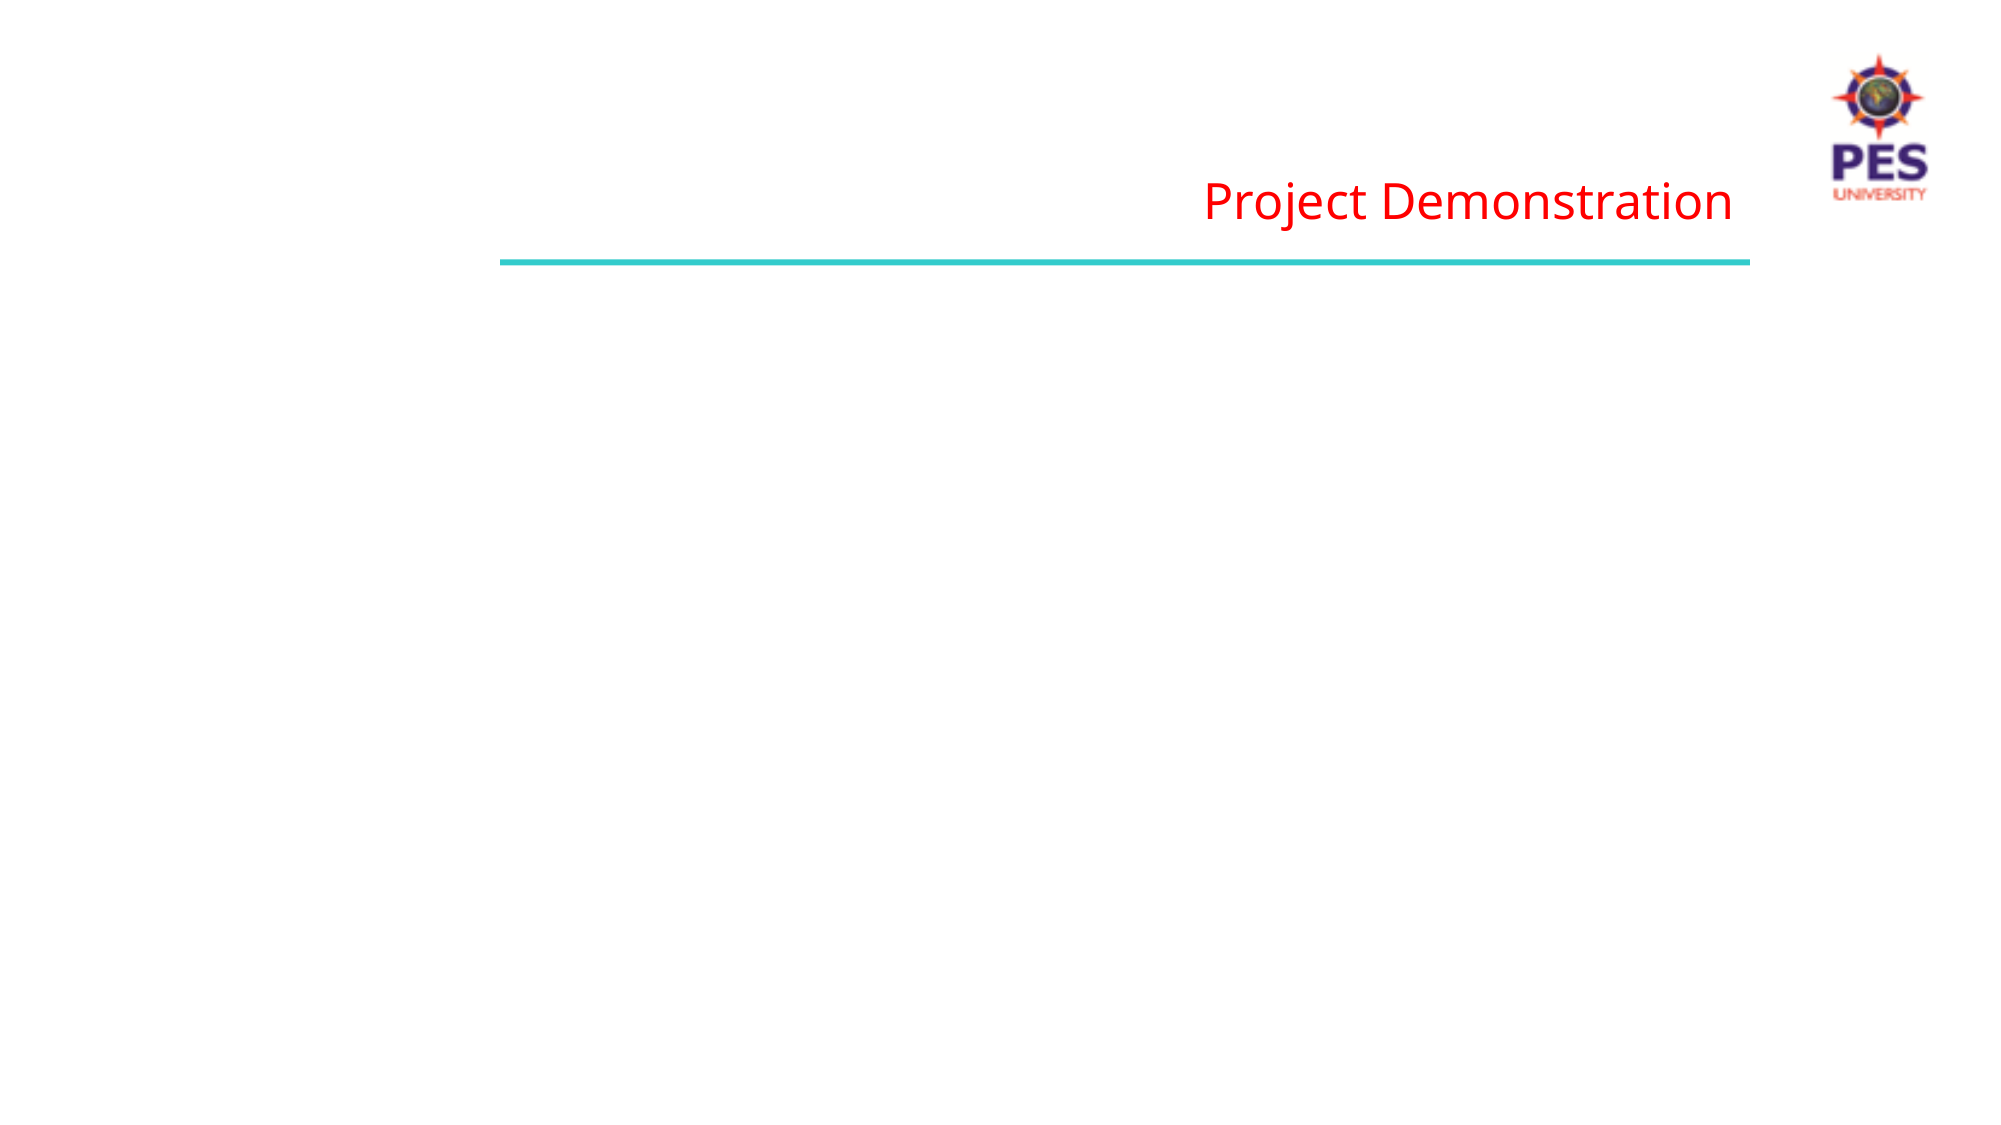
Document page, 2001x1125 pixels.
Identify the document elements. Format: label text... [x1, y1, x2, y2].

picture [1827, 49, 1938, 213]
text_box [500, 259, 1750, 266]
text_box Project Demonstration [474, 162, 1750, 238]
